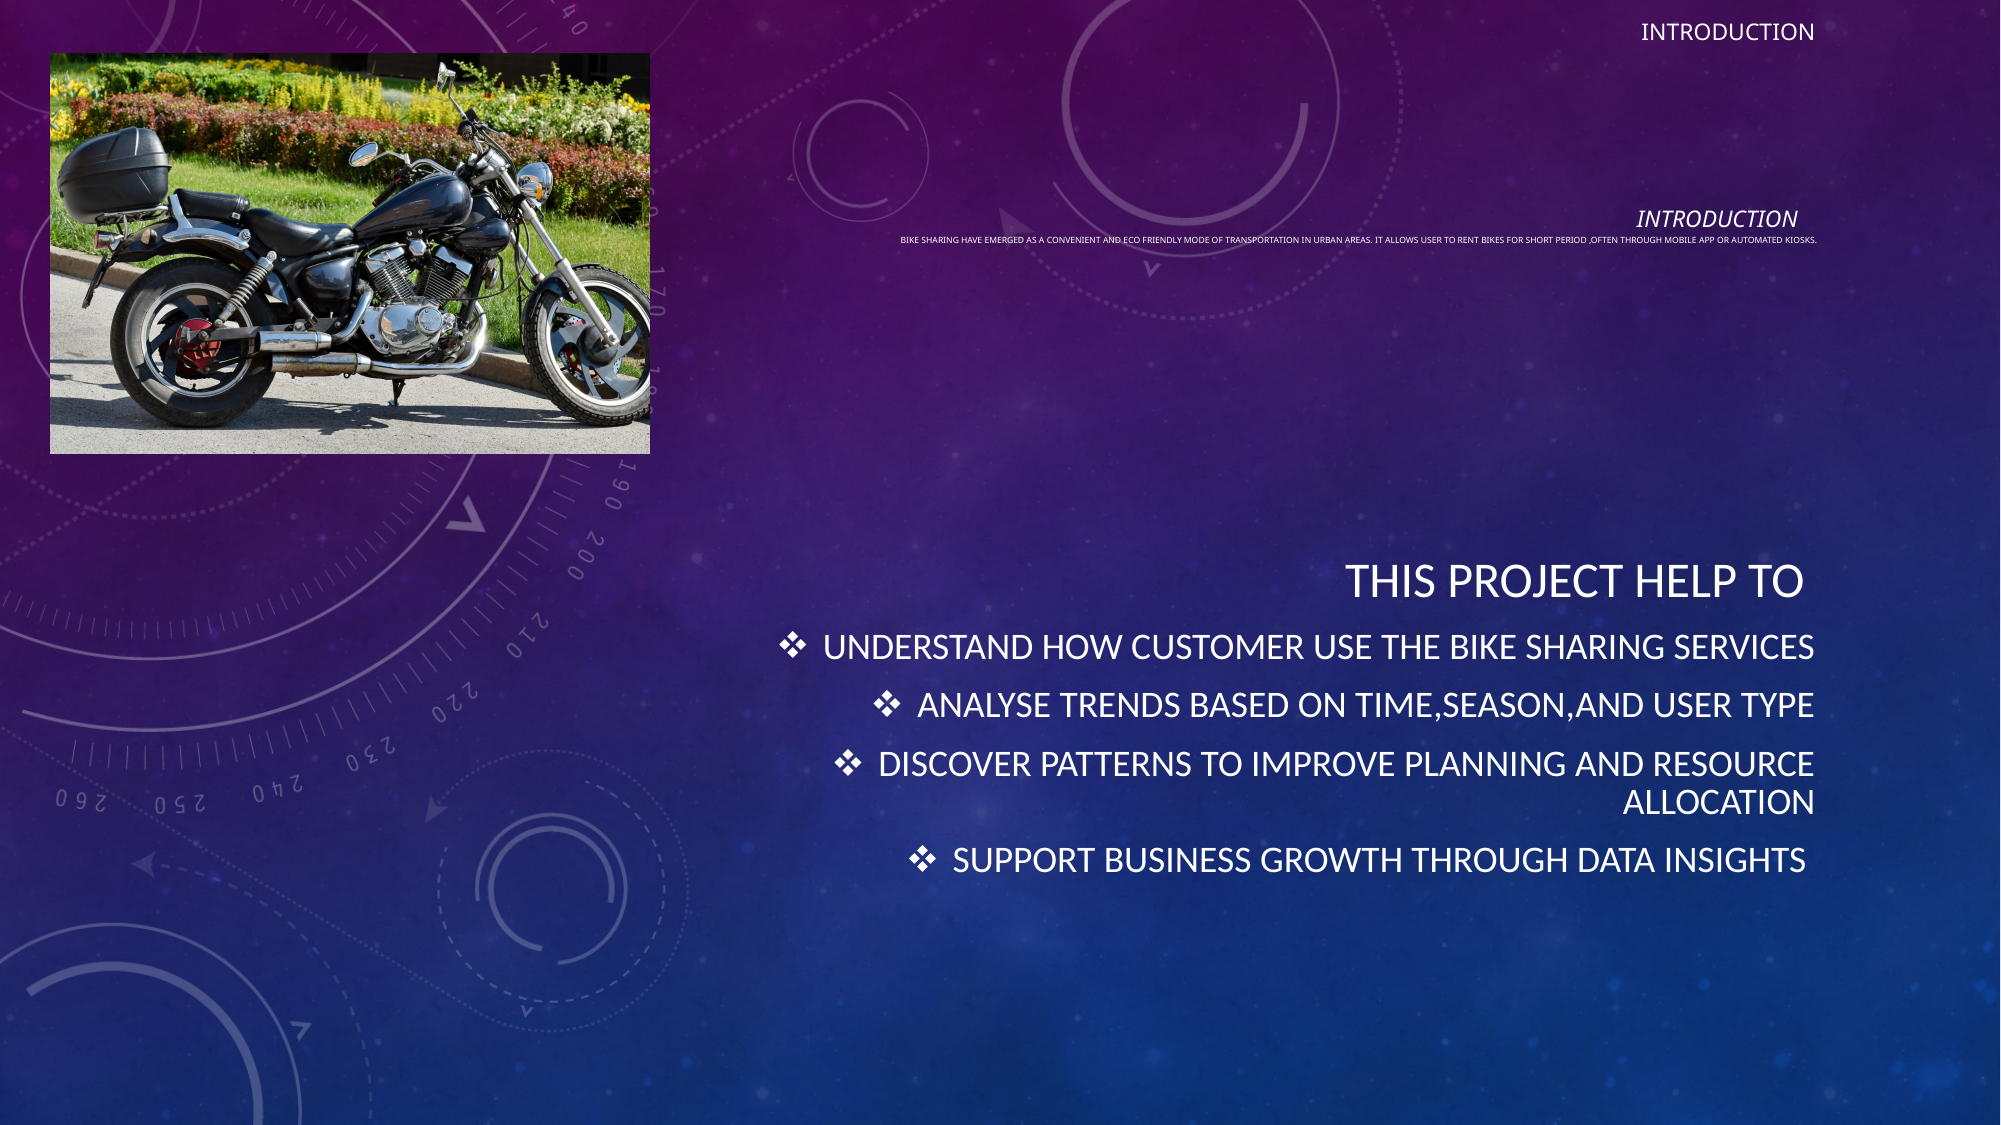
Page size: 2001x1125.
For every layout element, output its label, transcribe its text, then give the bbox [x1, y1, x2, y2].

subtitle This project help to Understand How customer use the bike sharing services Analyse trends based on time,season,and user type Discover patterns to improve planning and resource allocation Support business growth through data insights [650, 552, 1831, 950]
title Introduction introduction bike sharing have emerged as a convenient and eco friendly mode of transportation in urban areas. It allows user to rent bikes for short period ,often through mobile app or automated kiosks. [741, 0, 1831, 254]
picture [0, 0, 2001, 1125]
